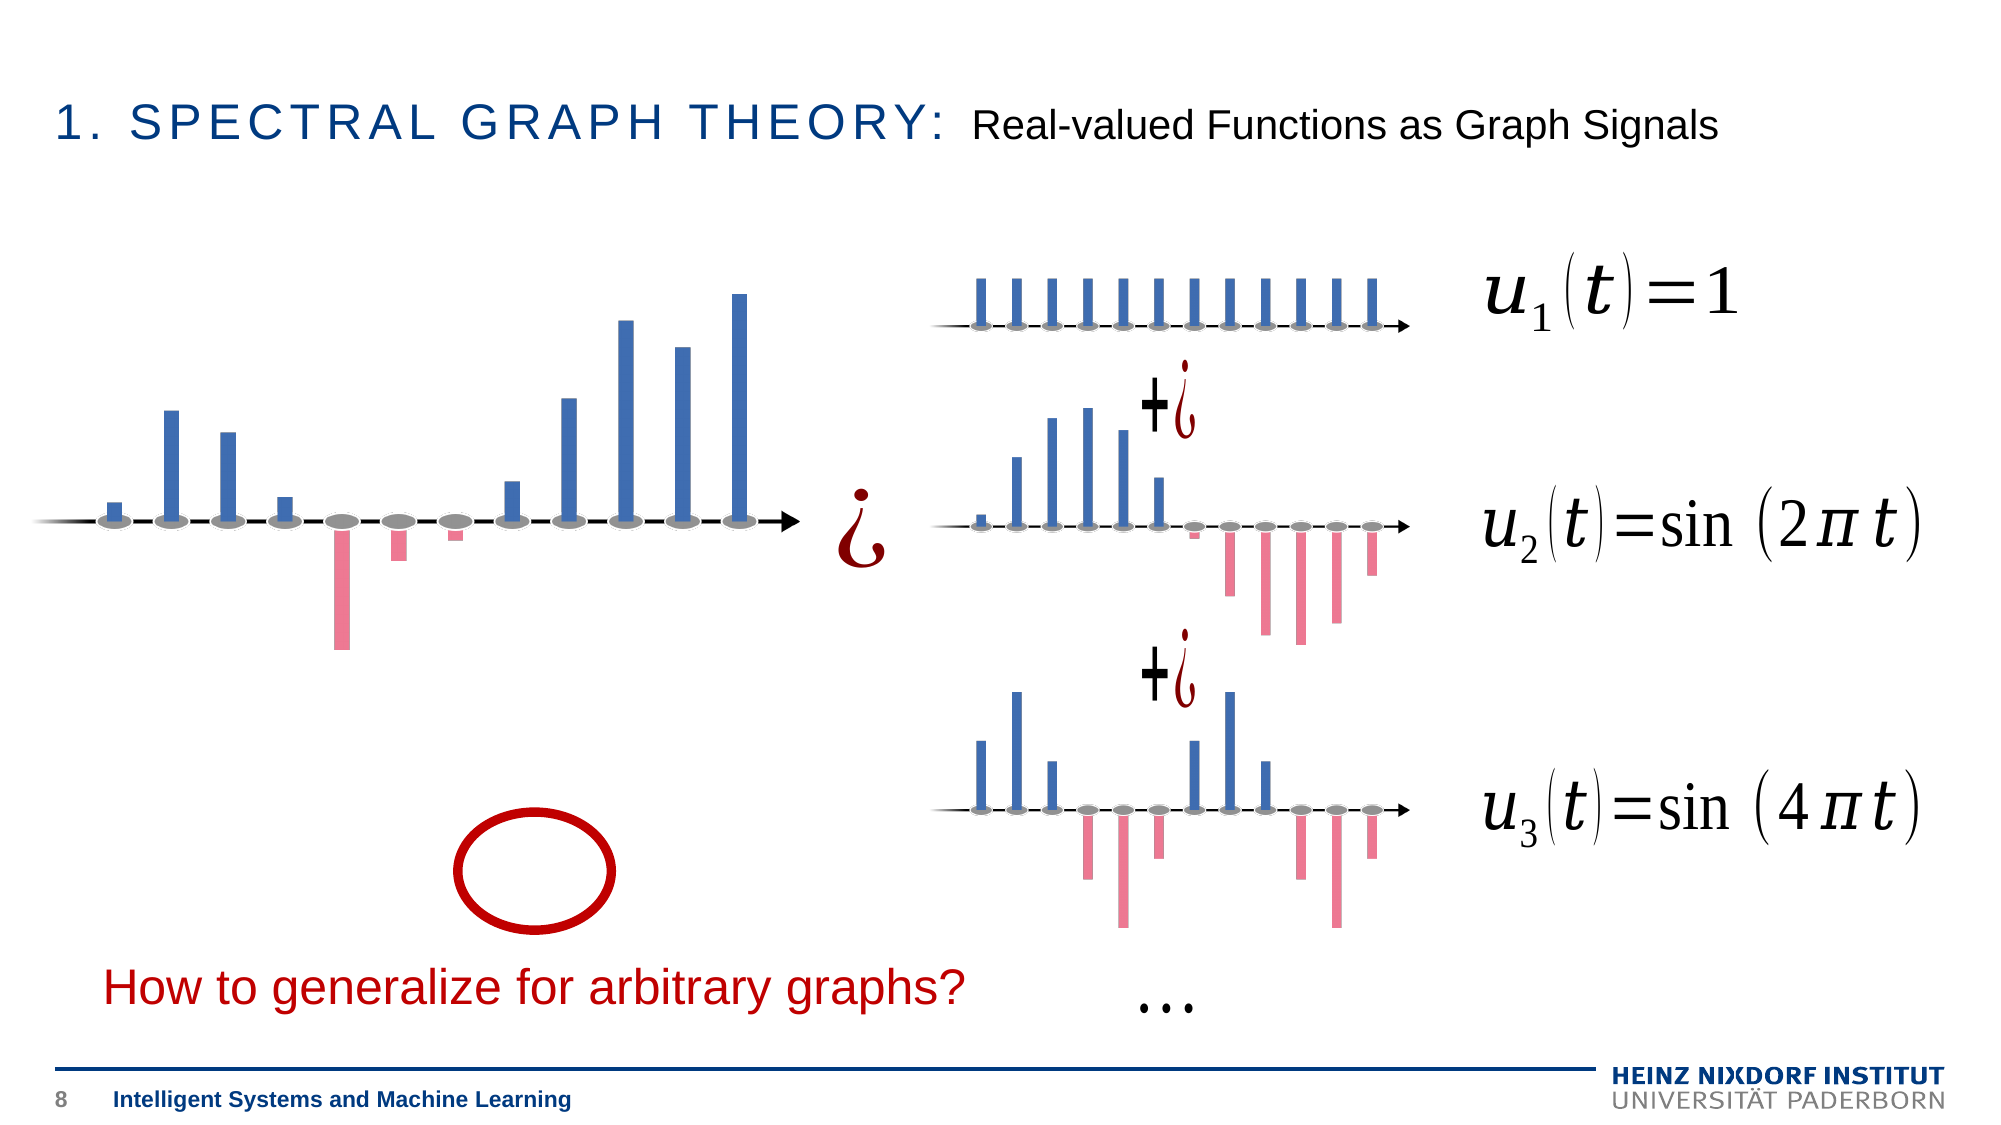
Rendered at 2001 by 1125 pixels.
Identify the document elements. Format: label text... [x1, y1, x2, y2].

picture [31, 294, 800, 651]
footer Intelligent Systems and Machine Learning [128, 1079, 1126, 1118]
picture [928, 692, 1411, 929]
slide_number 8 [54, 1079, 128, 1118]
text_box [85, 811, 984, 1024]
picture [928, 207, 1411, 645]
title 1. SPECTRAL GRAPH THEORY: Real-valued Functions as Graph Signals [54, 30, 1946, 208]
